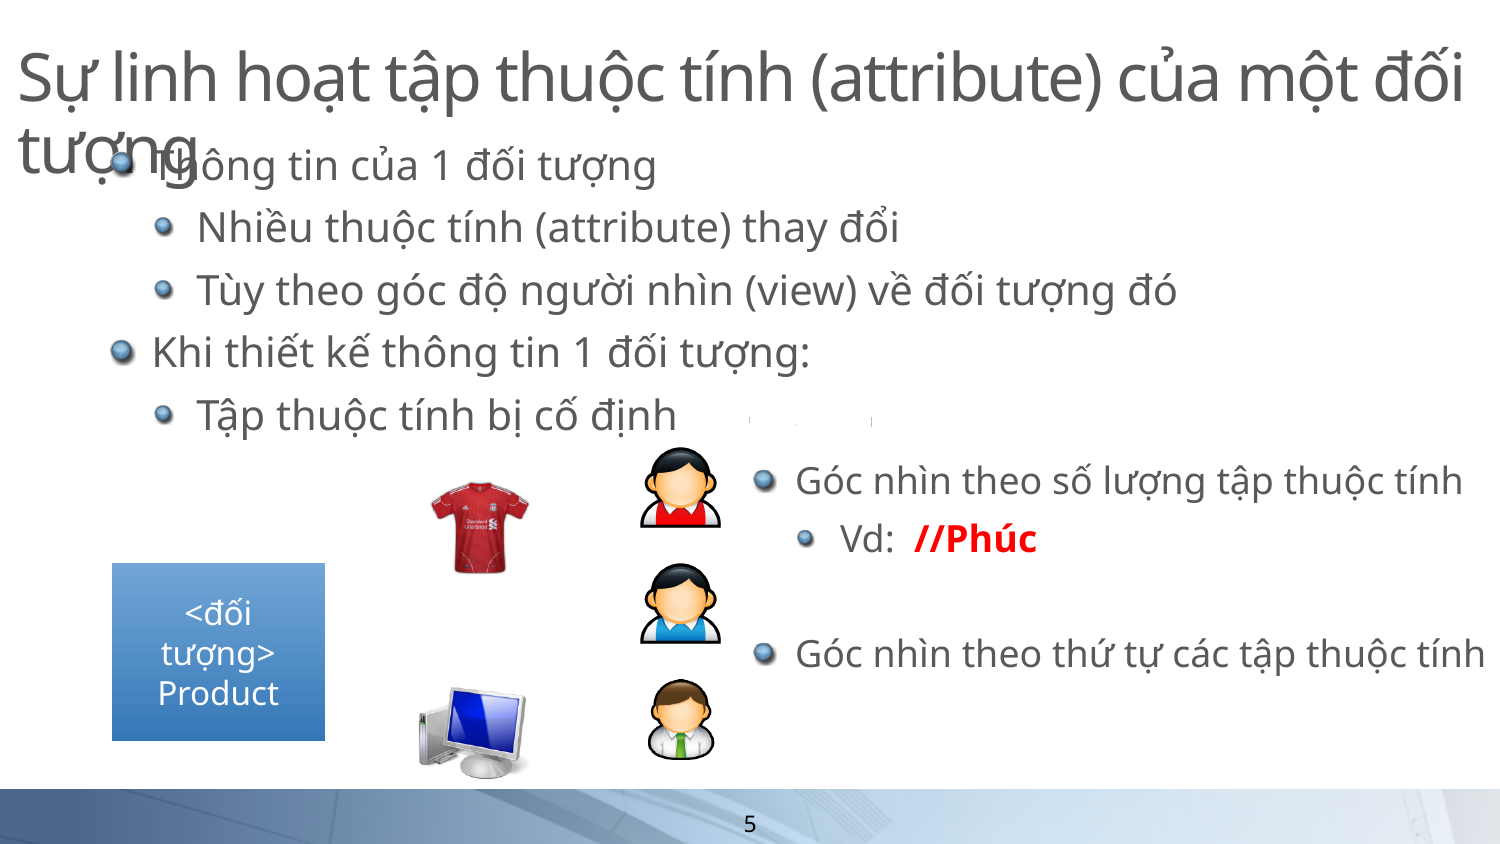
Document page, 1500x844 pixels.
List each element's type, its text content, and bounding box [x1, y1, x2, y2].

picture [106, 336, 136, 366]
picture [640, 679, 721, 760]
picture [749, 639, 777, 666]
picture [749, 466, 777, 493]
picture [429, 477, 530, 578]
picture [106, 148, 136, 178]
picture [640, 447, 721, 528]
picture [0, 789, 1500, 844]
picture [151, 402, 174, 425]
text_box <đối tượng> Product [110, 561, 327, 743]
picture [411, 659, 533, 780]
picture [794, 527, 815, 548]
list Thông tin của 1 đối tượng Nhiều thuộc tính (attribute) thay đổi Tùy theo góc độ người nhìn (view) về đối tượng đó Khi thiết kế thông tin 1 đối tượng: Tập thuộc tính bị cố định [106, 138, 1407, 568]
picture [640, 563, 721, 644]
picture [151, 214, 174, 237]
picture [151, 277, 174, 300]
title Sự linh hoạt tập thuộc tính (attribute) của một đối tượng [17, 44, 1500, 113]
text_box Góc nhìn theo số lượng tập thuộc tính Vd: //Phúc Góc nhìn theo thứ tự các tập thuộc tính [749, 457, 1500, 675]
